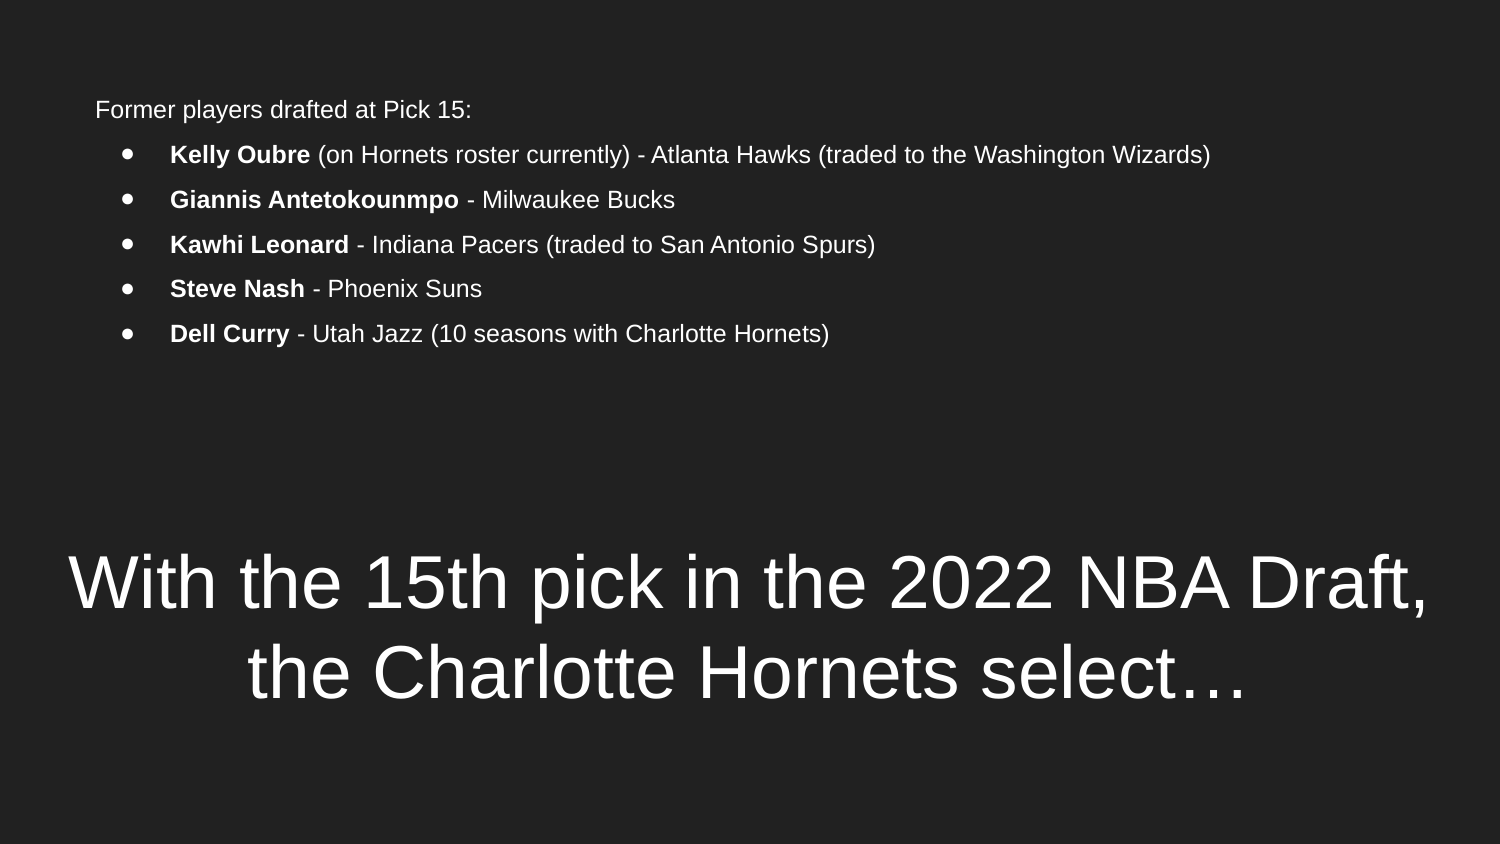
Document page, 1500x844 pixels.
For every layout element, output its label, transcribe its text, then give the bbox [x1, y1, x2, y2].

text_box Former players drafted at Pick 15: Kelly Oubre (on Hornets roster currently) - Atlanta Hawks (traded to the Washington Wizards) Giannis Antetokounmpo - Milwaukee Bucks Kawhi Leonard - Indiana Pacers (traded to San Antonio Spurs) Steve Nash - Phoenix Suns Dell Curry - Utah Jazz (10 seasons with Charlotte Hornets) [80, 63, 1420, 363]
title With the 15th pick in the 2022 NBA Draft, the Charlotte Hornets select… [51, 510, 1449, 738]
